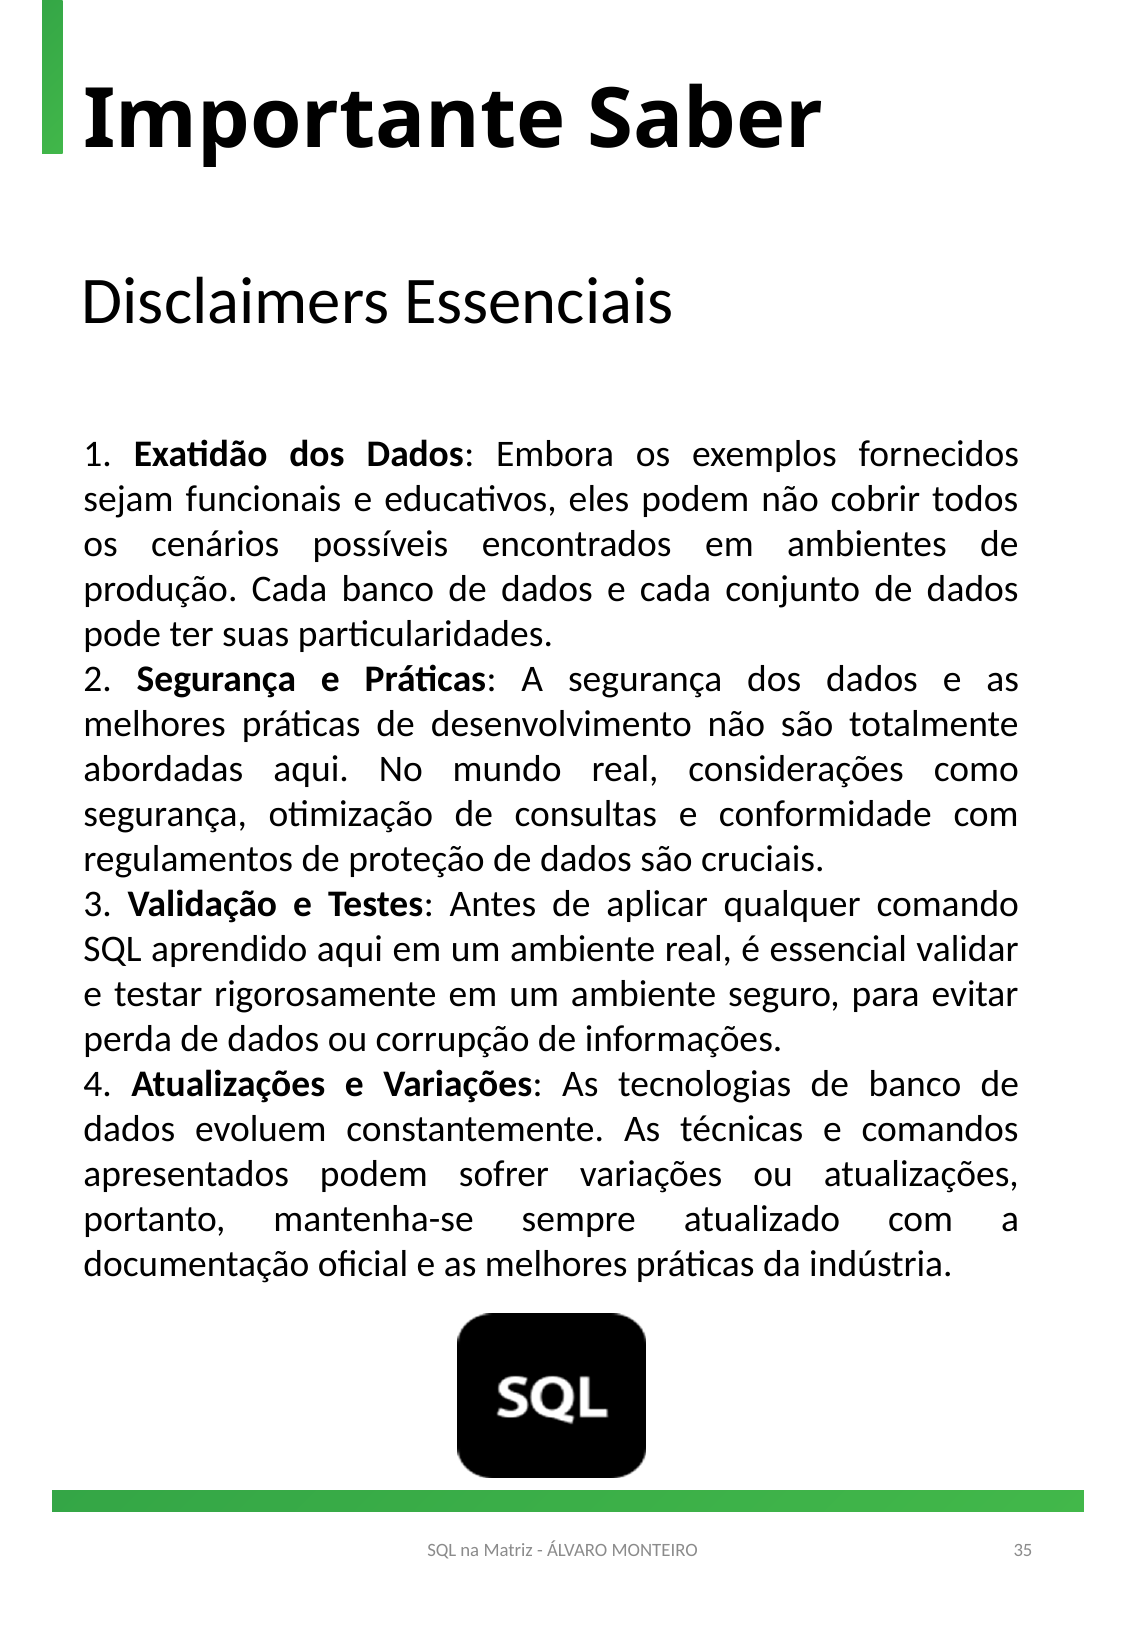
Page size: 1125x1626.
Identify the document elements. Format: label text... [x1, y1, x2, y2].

footer SQL na Matriz - ÁLVARO MONTEIRO [372, 1506, 753, 1593]
text_box 1. Exatidão dos Dados: Embora os exemplos fornecidos sejam funcionais e educativos, eles podem não cobrir todos os cenários possíveis encontrados em ambientes de produção. Cada banco de dados e cada conjunto de dados pode ter suas particularidades. 2. Segurança e Práticas: A segurança dos dados e as melhores práticas de desenvolvimento não são totalmente abordadas aqui. No mundo real, considerações como segurança, otimização de consultas e conformidade com regulamentos de proteção de dados são cruciais. 3. Validação e Testes: Antes de aplicar qualquer comando SQL aprendido aqui em um ambiente real, é essencial validar e testar rigorosamente em um ambiente seguro, para evitar perda de dados ou corrupção de informações. 4. Atualizações e Variações: As tecnologias de banco de dados evoluem constantemente. As técnicas e comandos apresentados podem sofrer variações ou atualizações, portanto, mantenha-se sempre atualizado com a documentação oficial e as melhores práticas da indústria. [68, 421, 1035, 1292]
picture [457, 1313, 646, 1478]
text_box [41, 0, 64, 154]
text_box [51, 1490, 1085, 1513]
slide_number 35 [794, 1506, 1048, 1593]
text_box Importante Saber [68, 56, 1124, 171]
text_box Disclaimers Essenciais [67, 248, 1034, 344]
